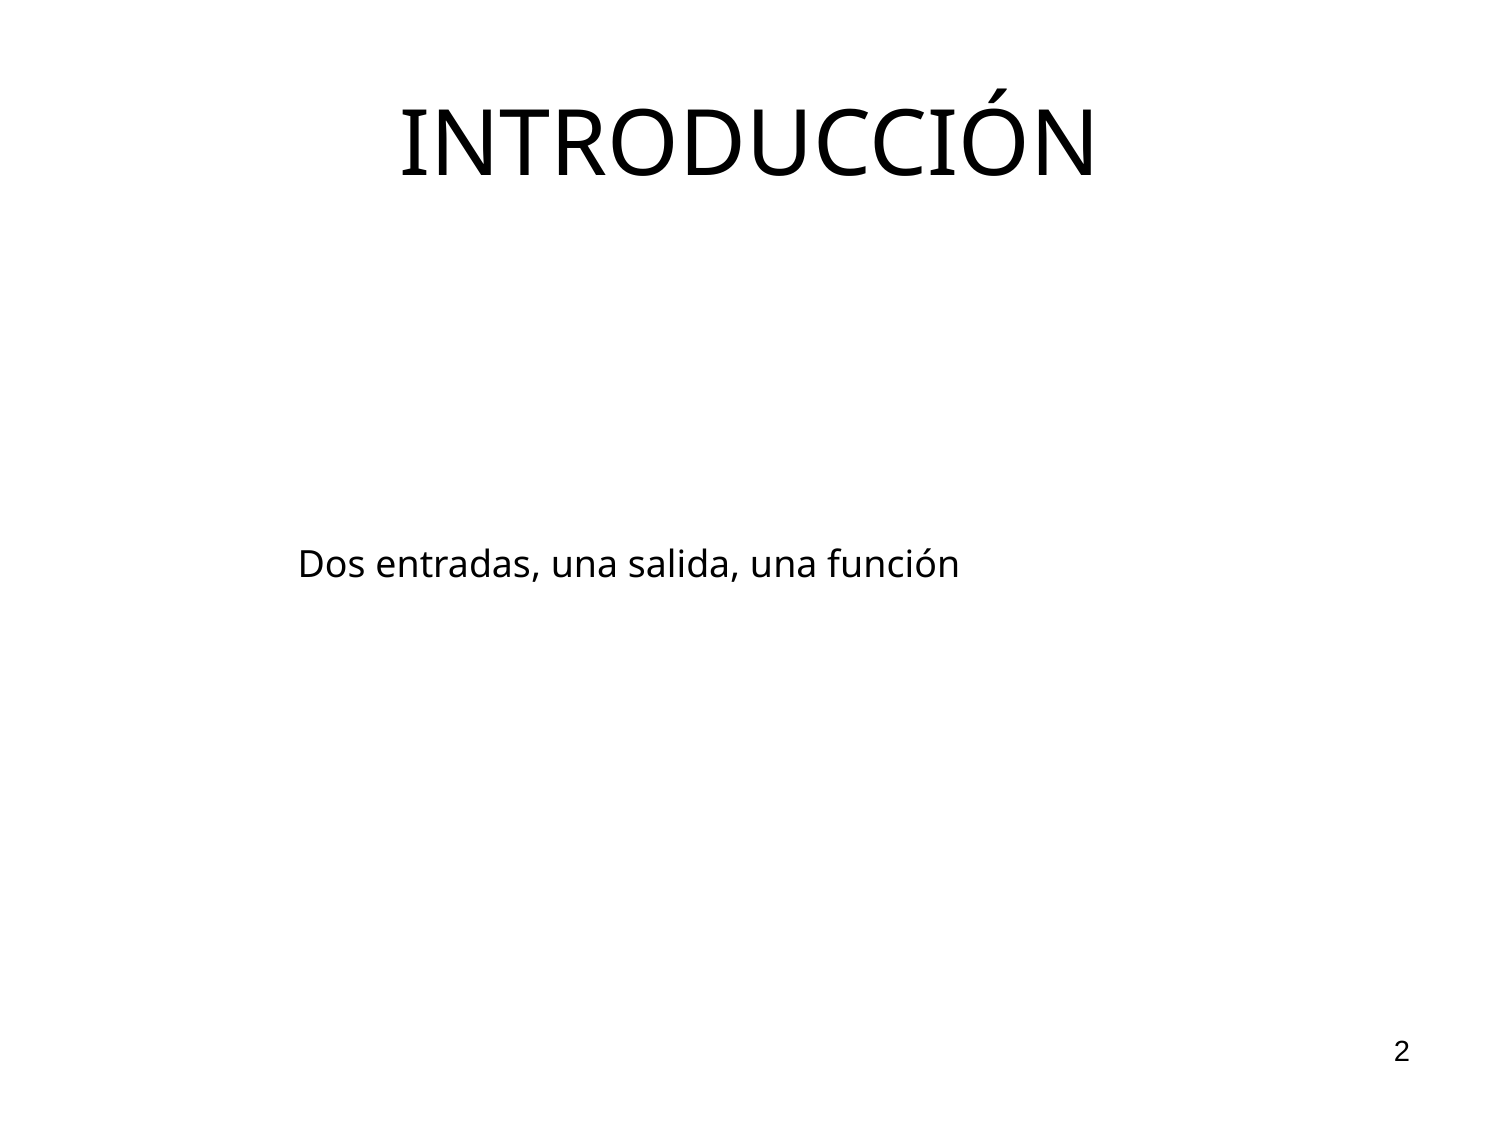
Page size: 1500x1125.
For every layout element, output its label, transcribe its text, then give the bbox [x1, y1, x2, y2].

title INTRODUCCIÓN [74, 44, 1426, 233]
slide_number 2 [1074, 1024, 1426, 1103]
text_box Dos entradas, una salida, una función [282, 532, 976, 592]
